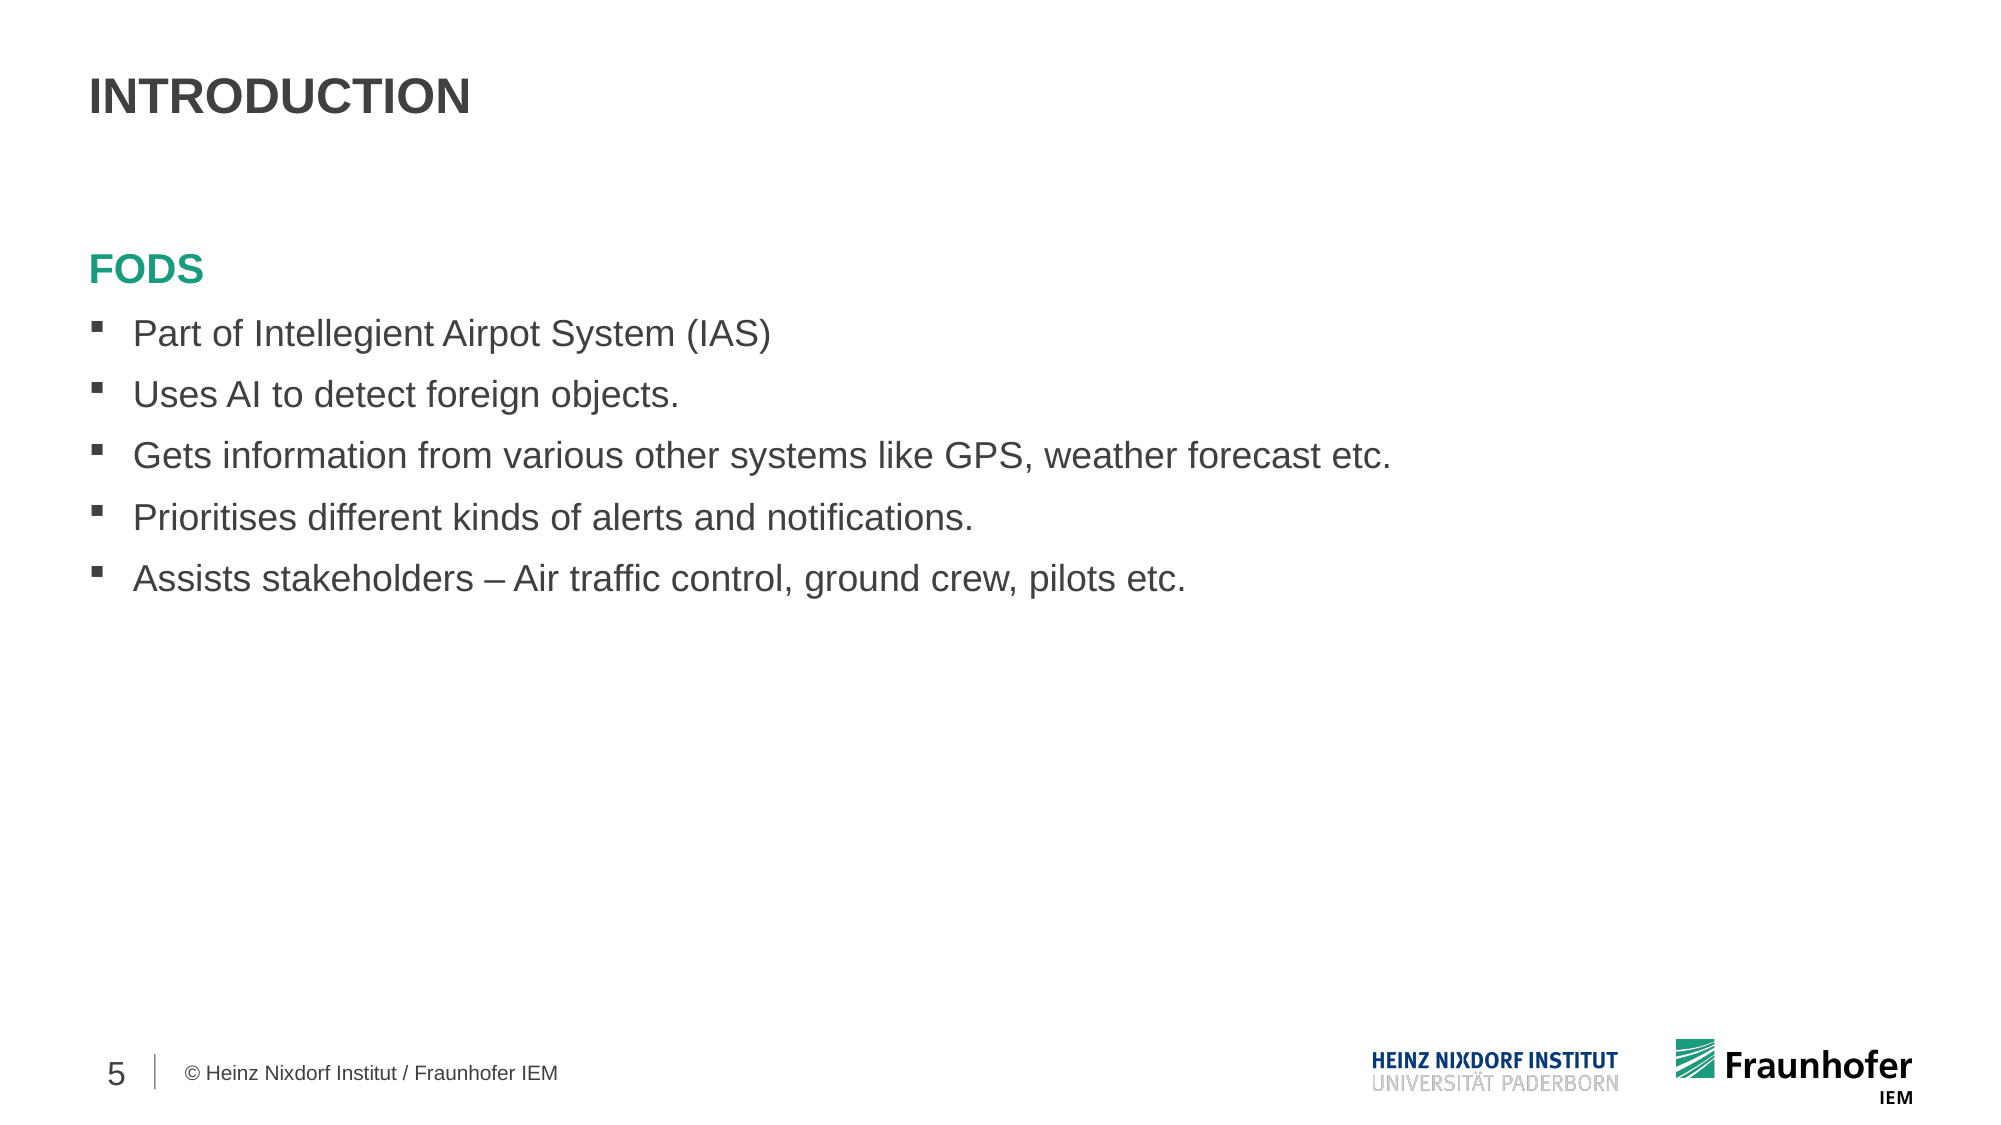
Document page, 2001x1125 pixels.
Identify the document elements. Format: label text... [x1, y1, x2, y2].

slide_number 5 [88, 1048, 126, 1096]
picture [1676, 1039, 1912, 1104]
picture [1373, 1052, 1618, 1091]
footer © Heinz Nixdorf Institut / Fraunhofer IEM [184, 1048, 1000, 1096]
title INTRODUCTION [88, 70, 1912, 136]
list FODS Part of Intellegient Airpot System (IAS) Uses AI to detect foreign objects. Gets information from various other systems like GPS, weather forecast etc. Prioritises different kinds of alerts and notifications. Assists stakeholders – Air traffic control, ground crew, pilots etc. [88, 247, 1911, 1019]
